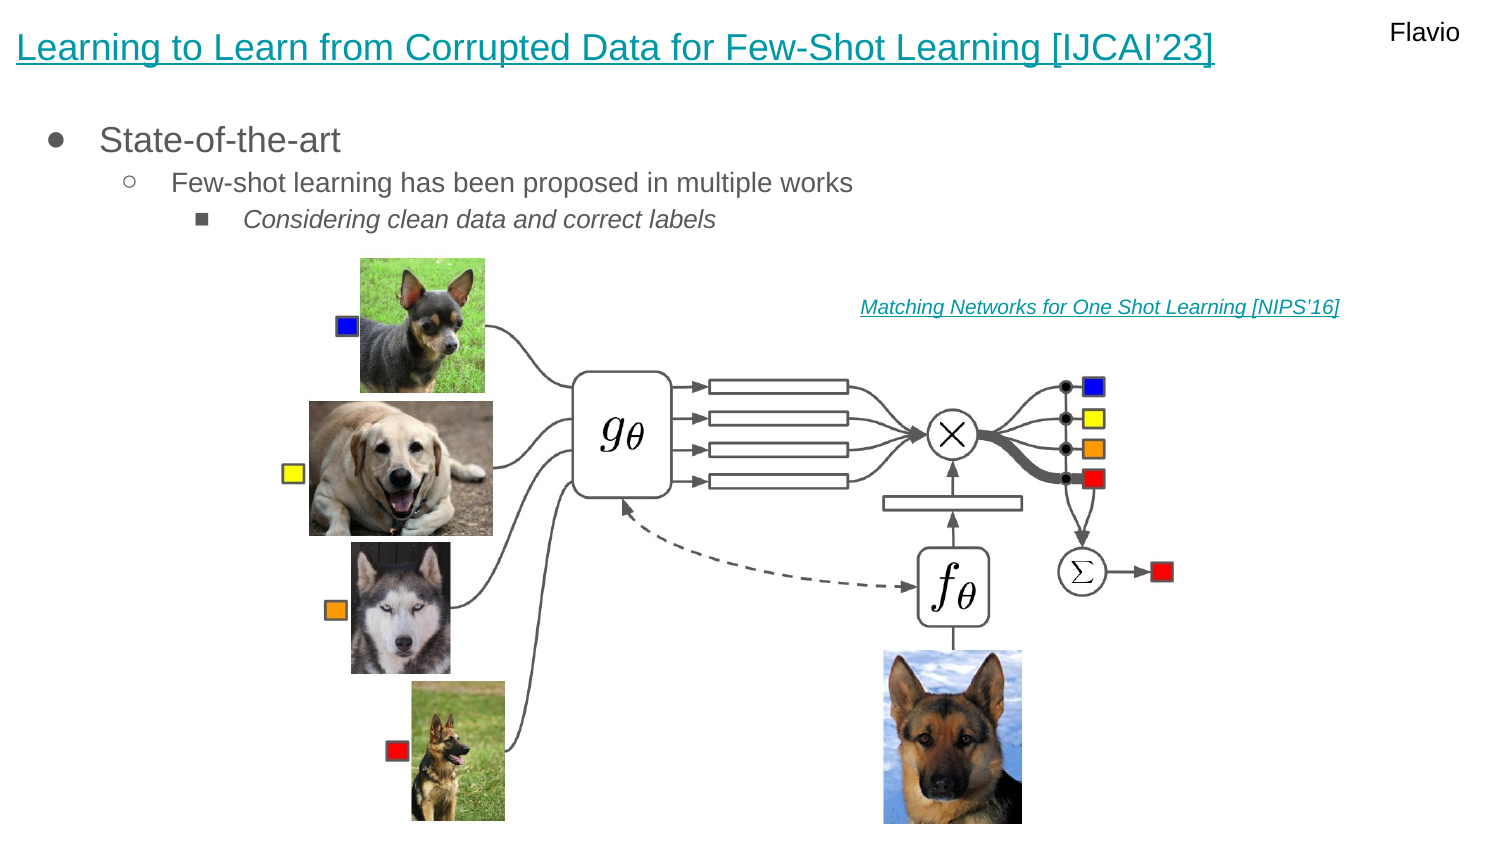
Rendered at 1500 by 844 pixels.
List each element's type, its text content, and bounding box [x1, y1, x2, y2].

title Learning to Learn from Corrupted Data for Few-Shot Learning [IJCAI’23] [1, 7, 1399, 102]
text_box Matching Networks for One Shot Learning [NIPS’16] [1179, 273, 1462, 334]
picture [281, 248, 1175, 828]
list State-of-the-art Few-shot learning has been proposed in multiple works Considering clean data and correct labels [12, 94, 1484, 250]
title Flavio [1350, 0, 1500, 62]
